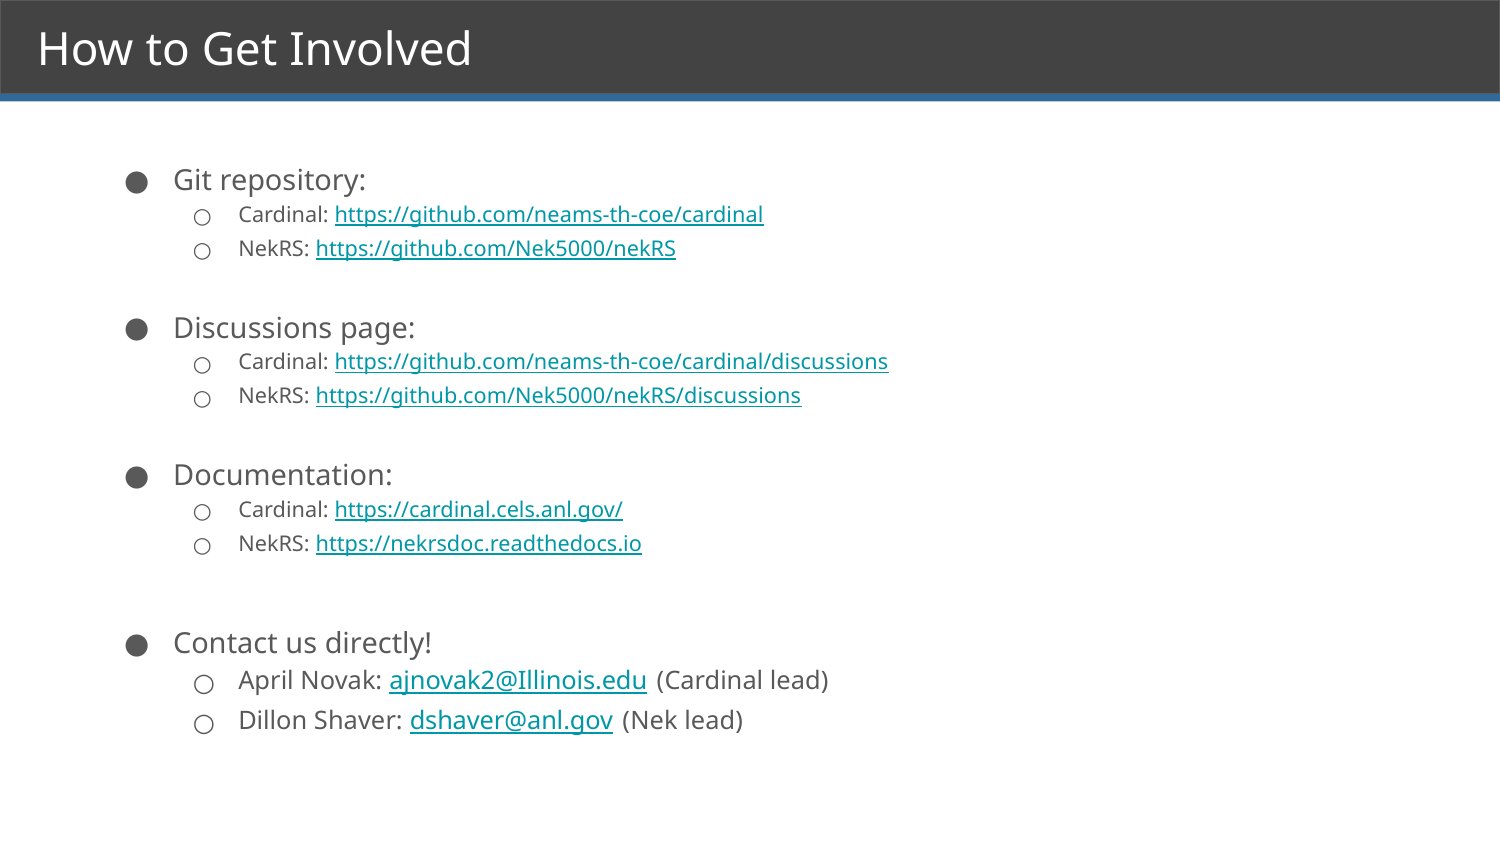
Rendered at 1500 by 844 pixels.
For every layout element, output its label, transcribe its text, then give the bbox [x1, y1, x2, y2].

list Git repository: Cardinal: https://github.com/neams-th-coe/cardinal NekRS: https://github.com/Nek5000/nekRS Discussions page: Cardinal: https://github.com/neams-th-coe/cardinal/discussions NekRS: https://github.com/Nek5000/nekRS/discussions Documentation: Cardinal: https://cardinal.cels.anl.gov/ NekRS: https://nekrsdoc.readthedocs.io Contact us directly! April Novak: ajnovak2@Illinois.edu (Cardinal lead) Dillon Shaver: dshaver@anl.gov (Nek lead) [92, 141, 1403, 759]
title How to Get Involved [21, 0, 1420, 94]
